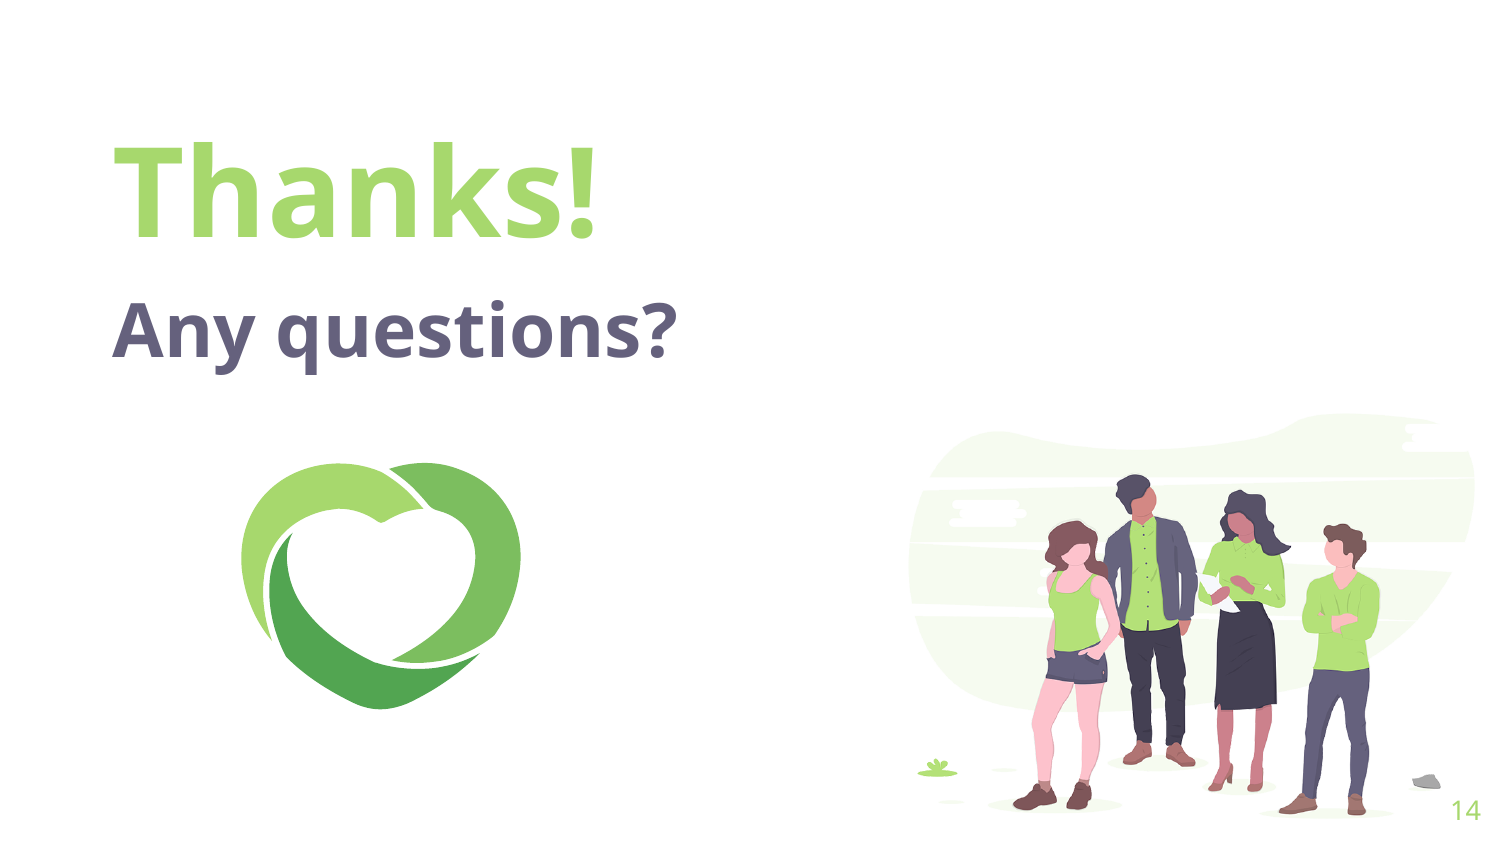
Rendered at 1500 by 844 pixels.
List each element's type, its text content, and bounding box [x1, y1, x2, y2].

slide_number 14 [1391, 779, 1482, 844]
title Thanks! [112, 72, 911, 263]
picture [908, 413, 1475, 819]
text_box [238, 462, 523, 710]
subtitle Any questions? [112, 268, 911, 398]
